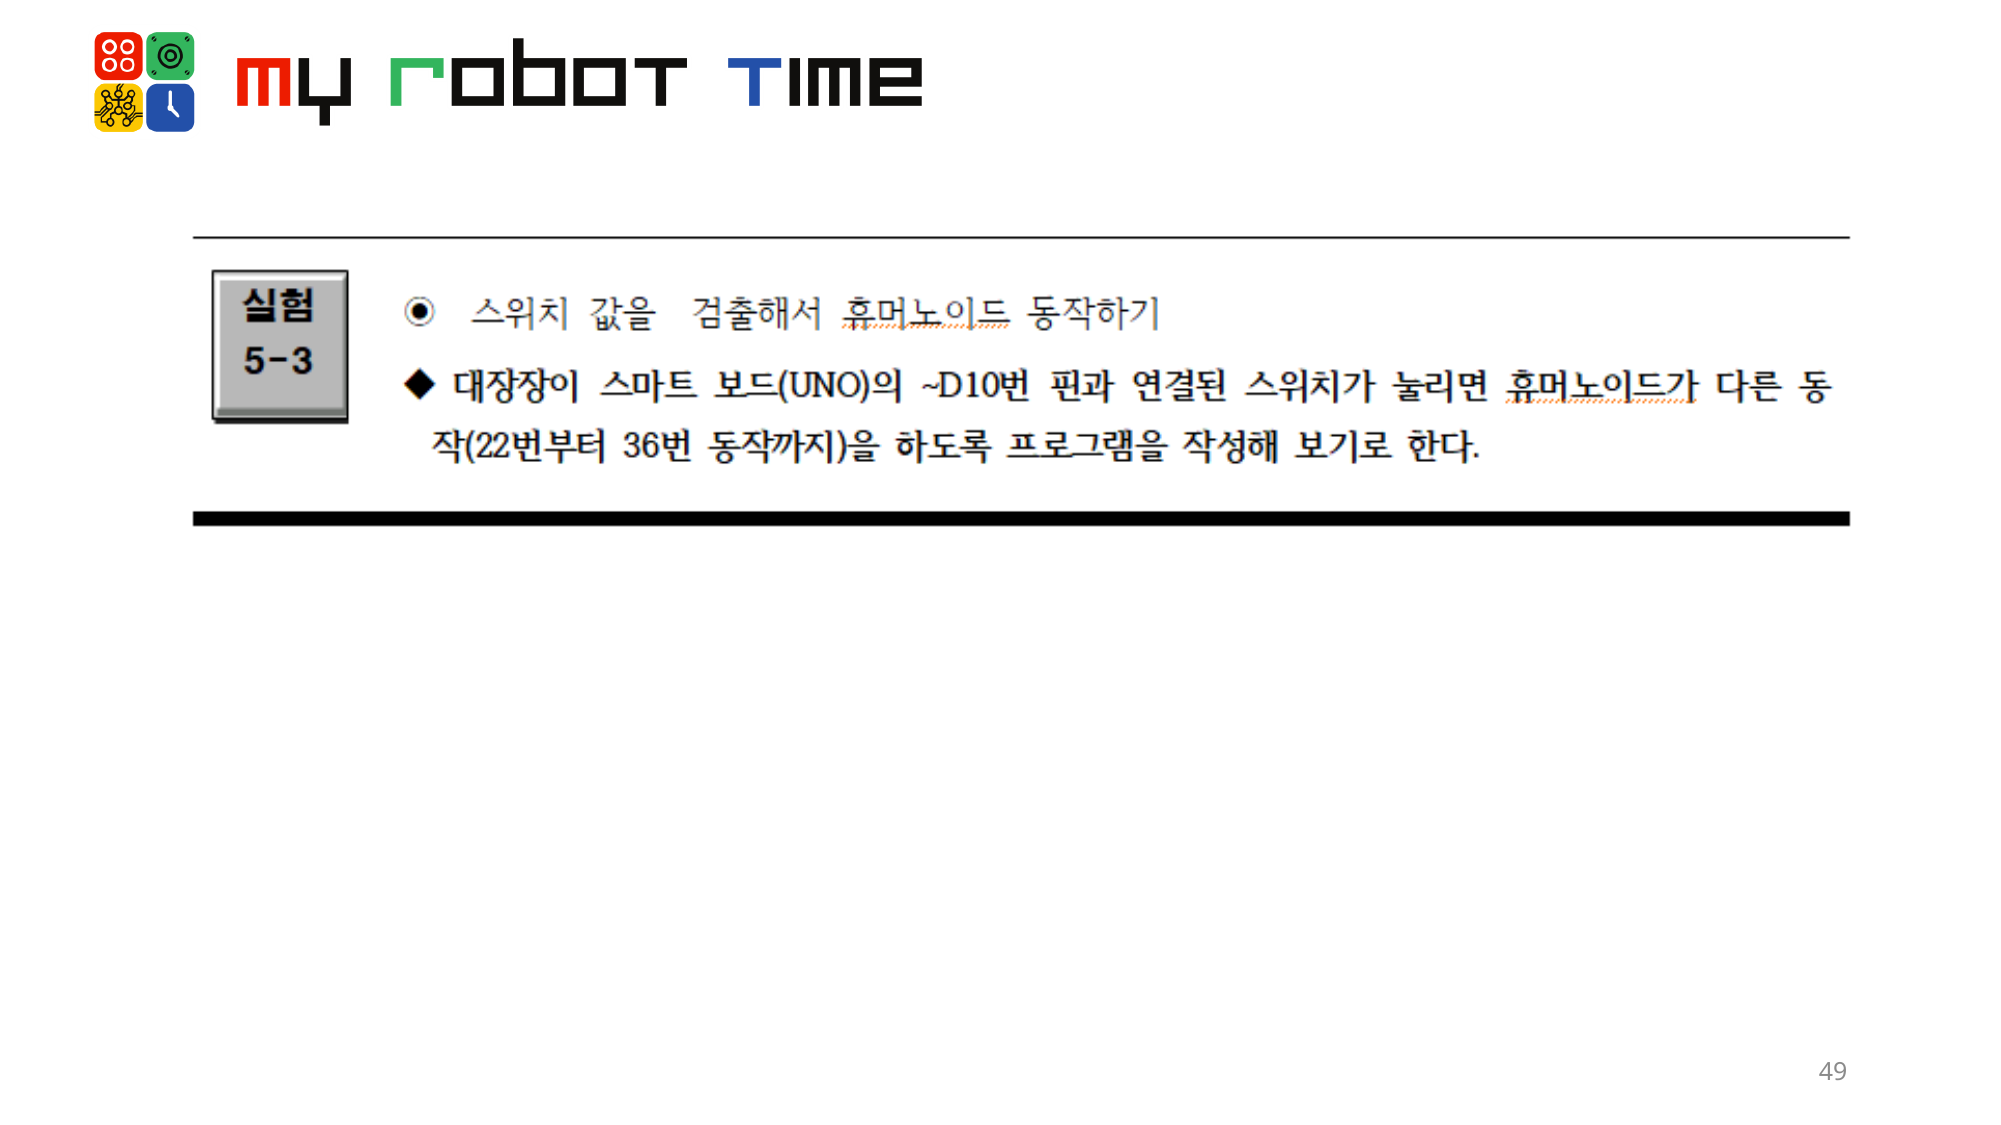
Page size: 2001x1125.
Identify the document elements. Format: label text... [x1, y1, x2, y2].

picture [0, 0, 1016, 166]
picture [177, 208, 1867, 539]
slide_number 49 [1412, 1042, 1863, 1103]
